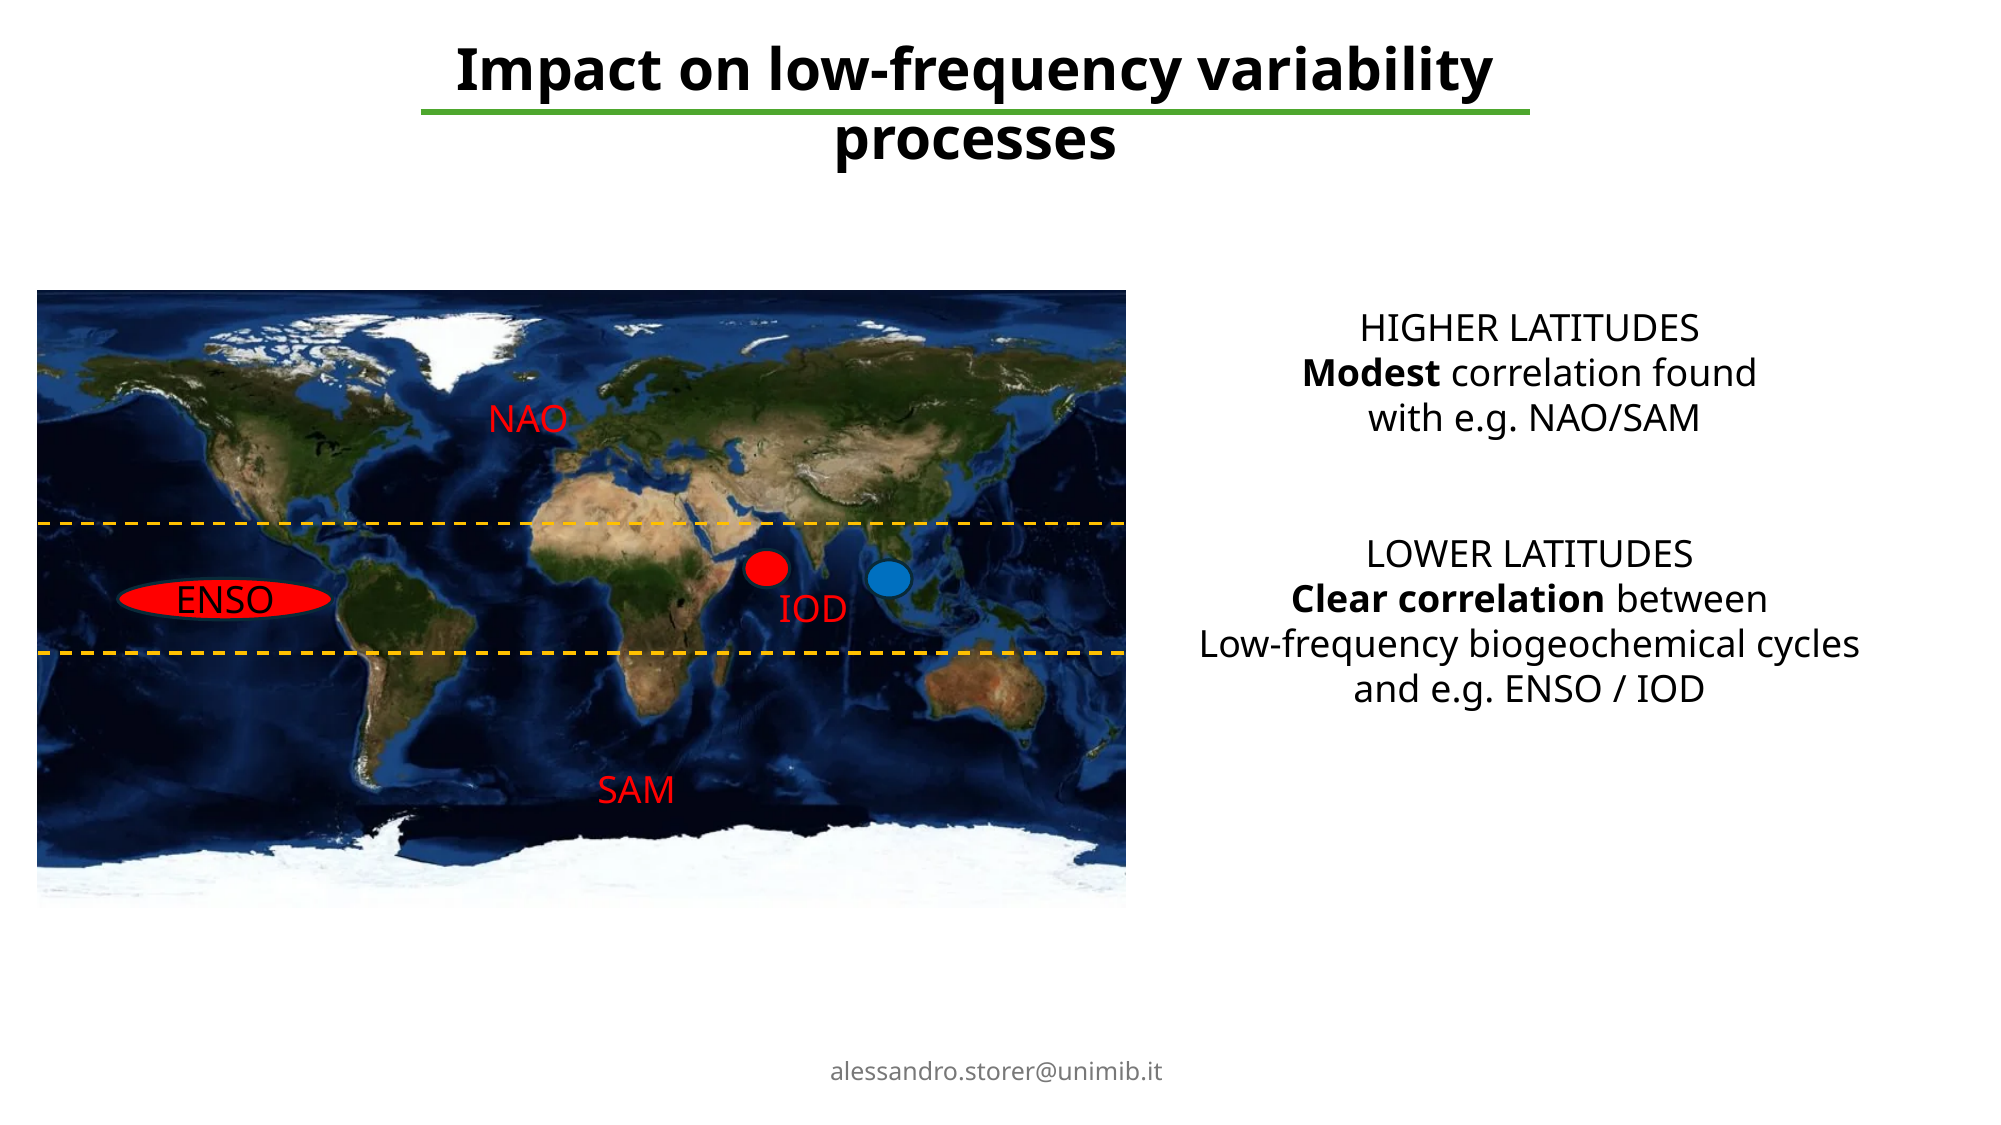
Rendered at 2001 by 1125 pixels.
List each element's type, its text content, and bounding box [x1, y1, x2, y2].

text_box LOWER LATITUDES Clear correlation between Low-frequency biogeochemical cycles and e.g. ENSO / IOD [1183, 523, 1876, 718]
text_box HIGHER LATITUDES Modest correlation found with e.g. NAO/SAM [1286, 296, 1773, 447]
picture [37, 654, 1126, 908]
picture [37, 524, 1126, 652]
footer alessandro.storer@unimib.it [662, 1042, 1338, 1103]
picture [37, 290, 1126, 522]
text_box Impact on low-frequency variability processes [347, 24, 1604, 179]
